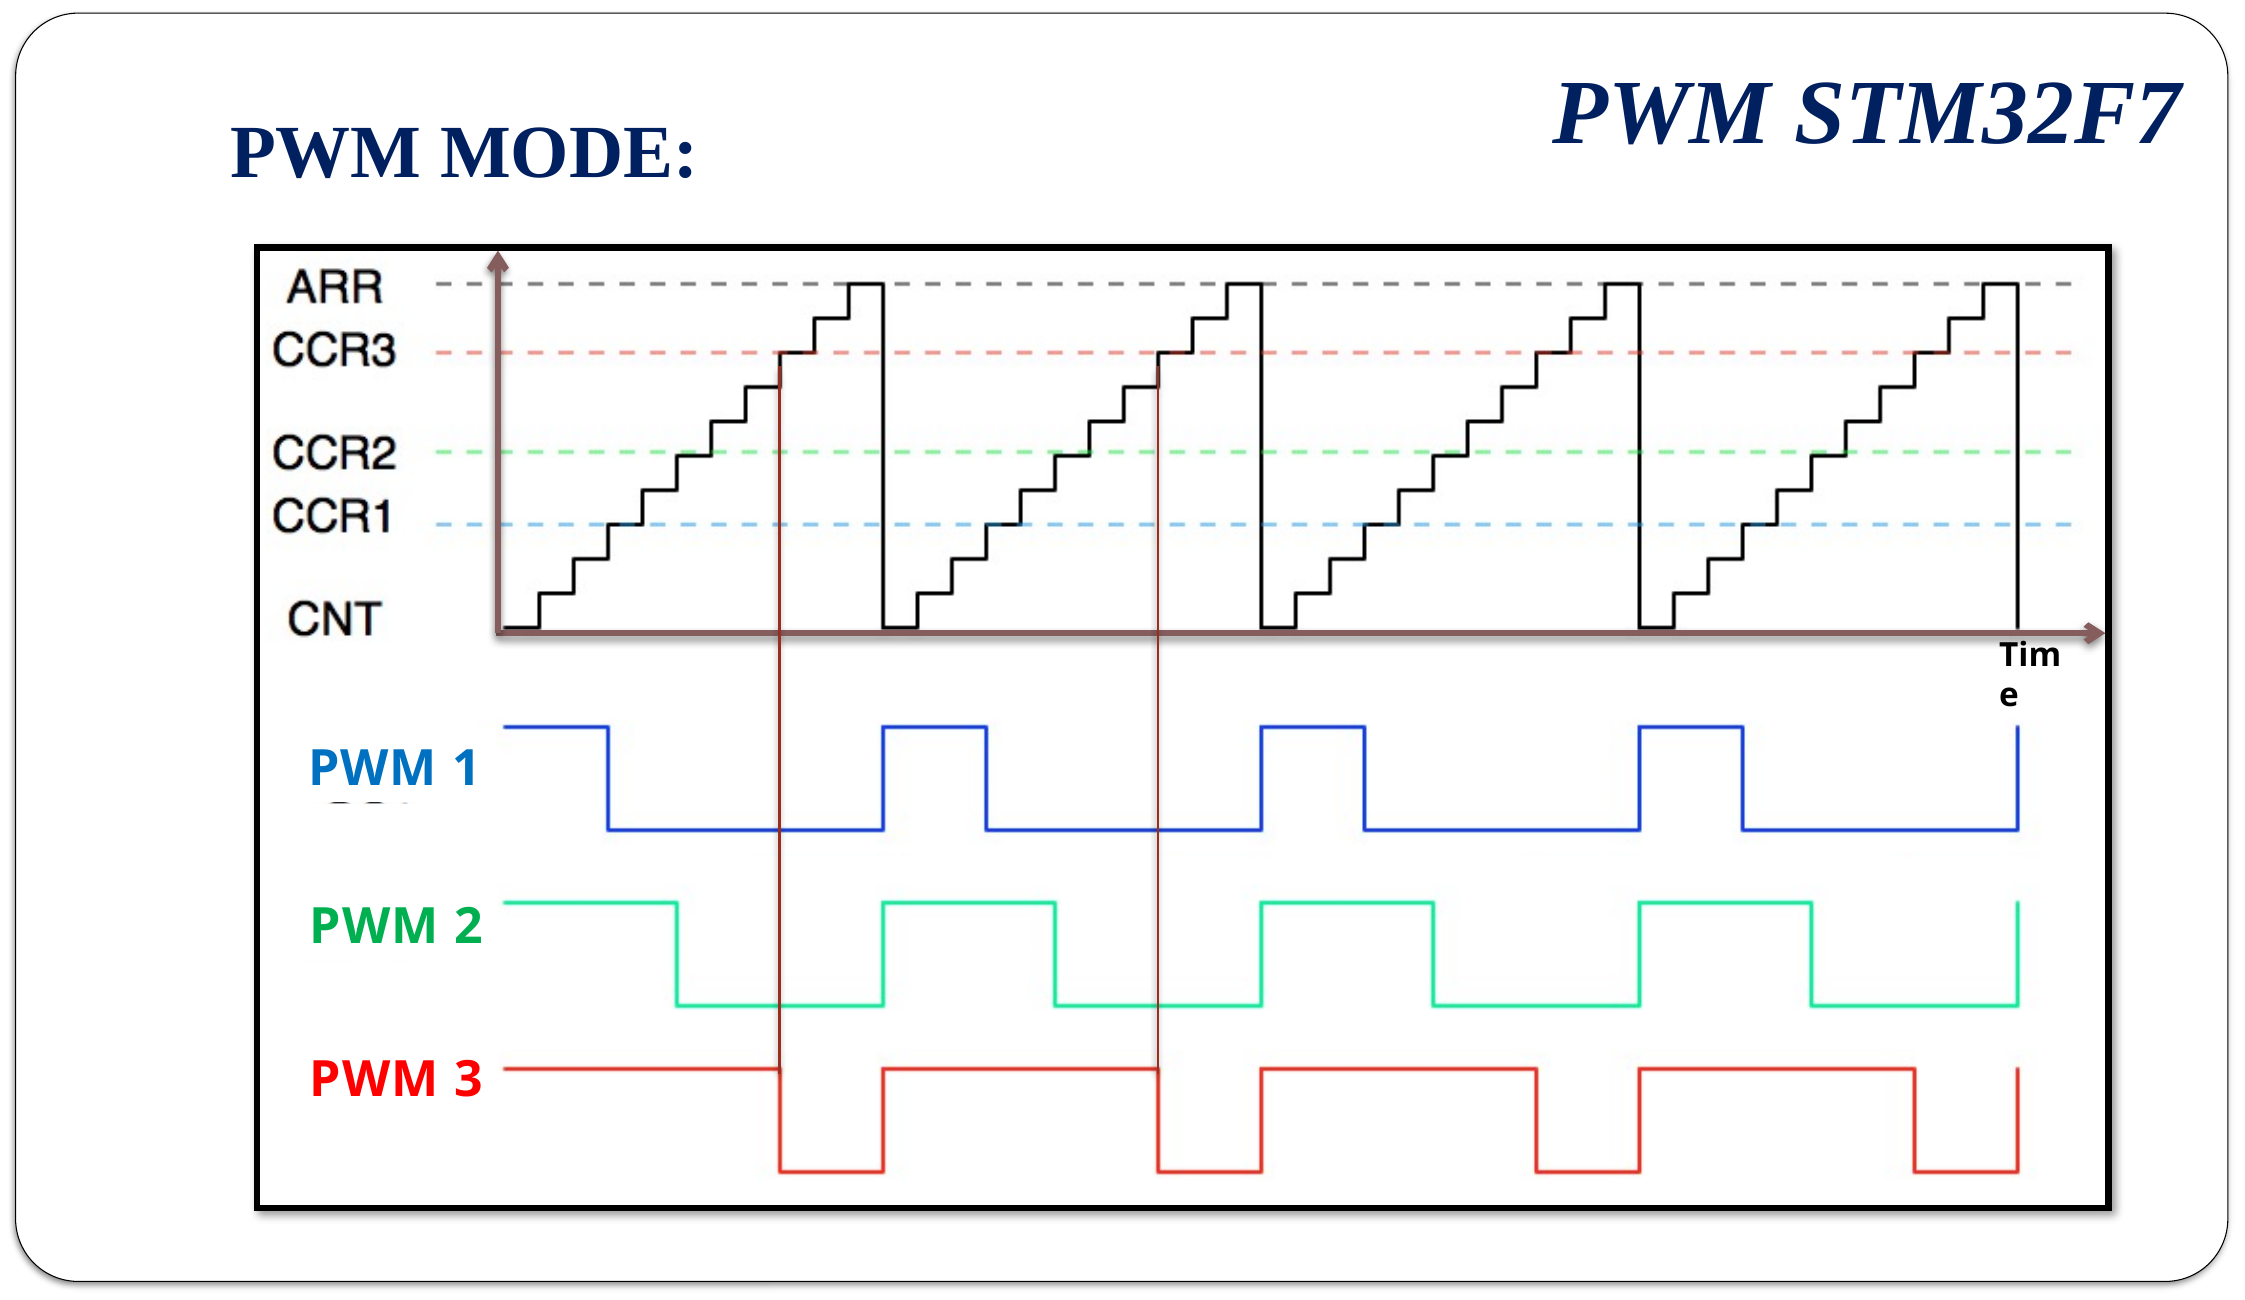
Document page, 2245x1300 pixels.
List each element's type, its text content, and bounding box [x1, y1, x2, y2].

text_box PWM STM32F7 [445, 11, 2203, 201]
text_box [294, 1039, 499, 1192]
picture [259, 250, 2106, 1206]
picture [499, 250, 2106, 632]
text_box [293, 727, 497, 880]
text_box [294, 885, 499, 1038]
text_box PWM MODE: [215, 94, 445, 200]
